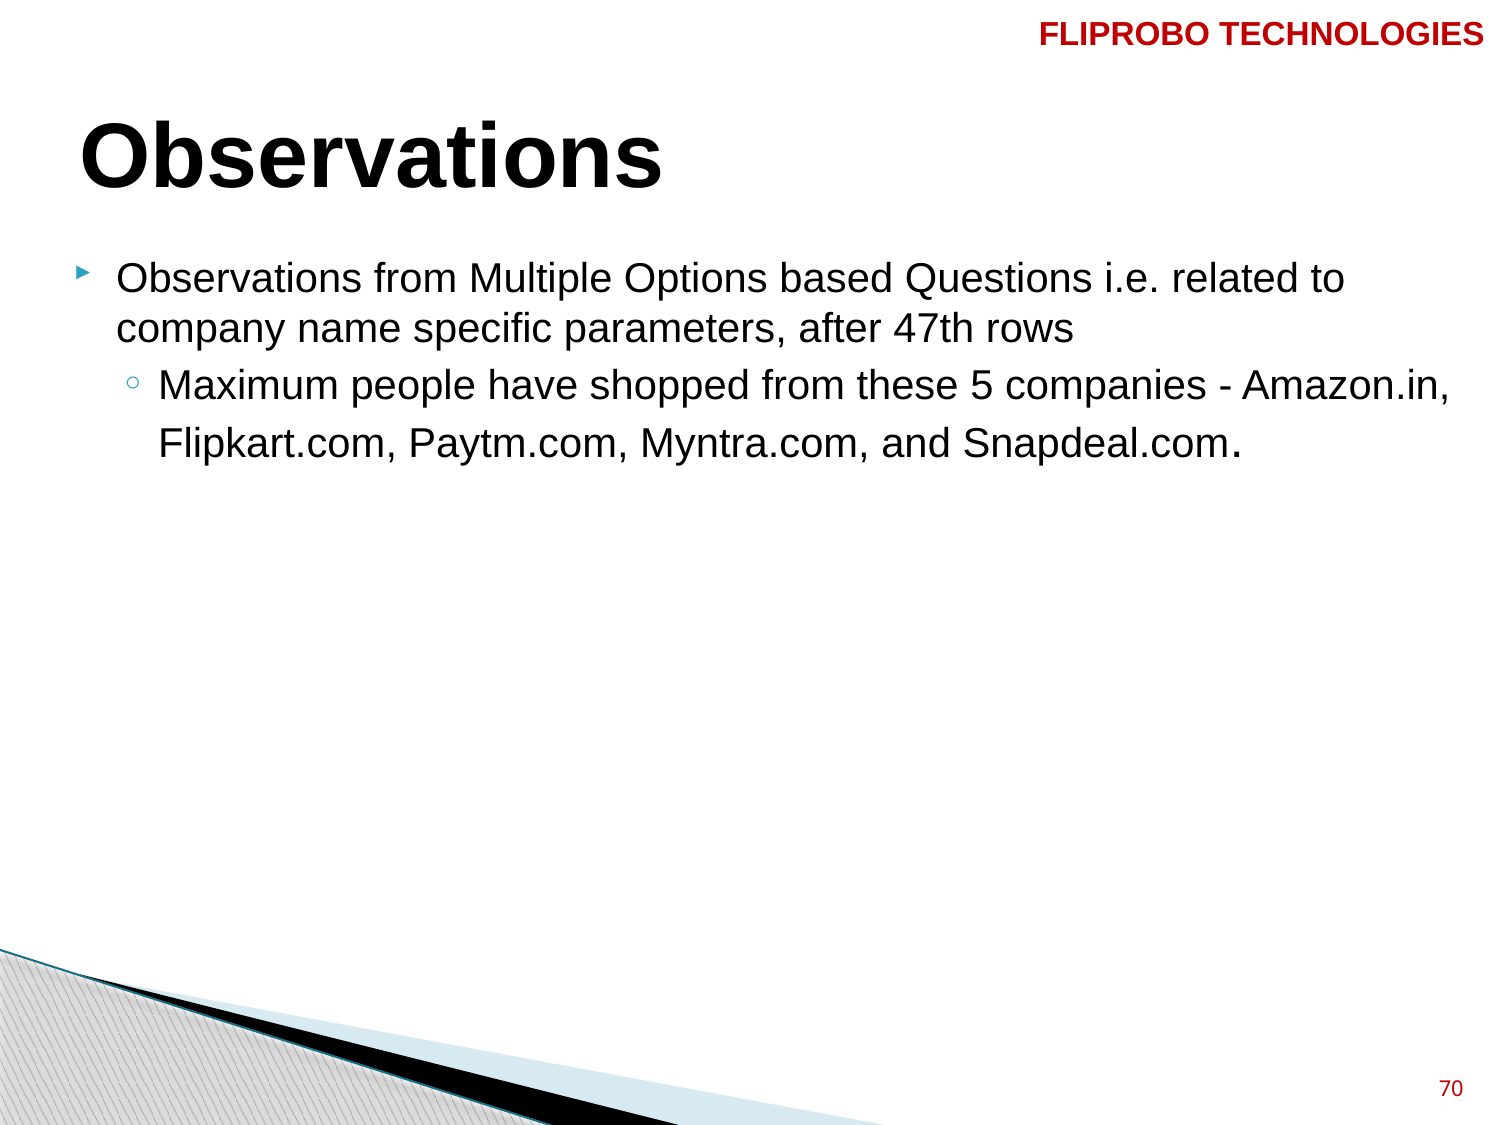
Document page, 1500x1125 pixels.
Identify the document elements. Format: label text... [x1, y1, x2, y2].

slide_number 70 [1399, 1051, 1479, 1112]
list Observations from Multiple Options based Questions i.e. related to company name specific parameters, after 47th rows Maximum people have shopped from these 5 companies - Amazon.in, Flipkart.com, Paytm.com, Myntra.com, and Snapdeal.com. [41, 243, 1479, 1024]
title Observations [64, 54, 1218, 248]
footer FLIPROBO TECHNOLOGIES [838, 0, 1500, 60]
